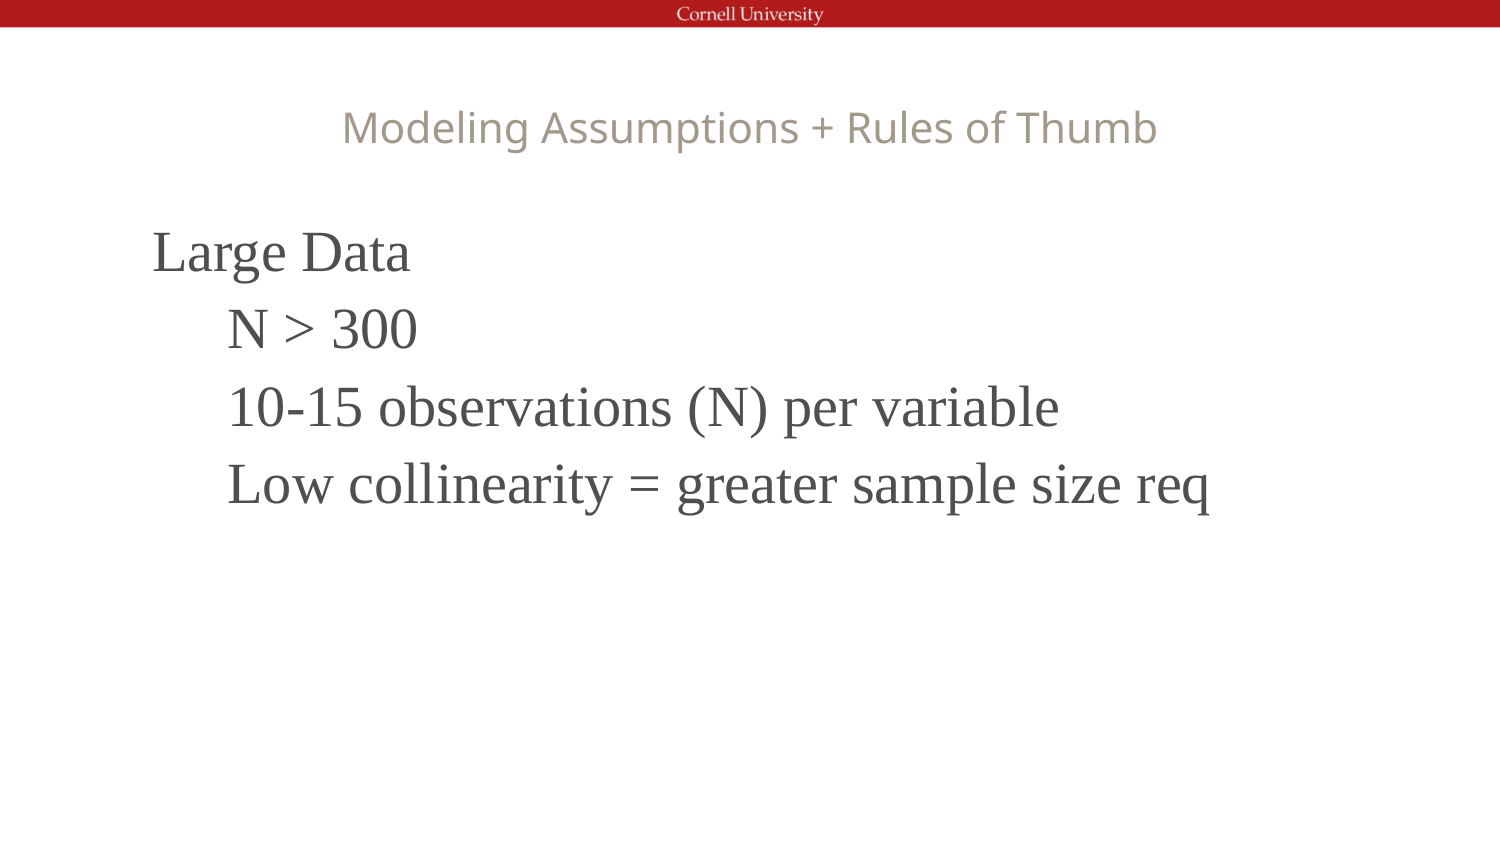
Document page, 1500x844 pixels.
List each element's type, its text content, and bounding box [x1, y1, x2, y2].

list Large Data N > 300 10-15 observations (N) per variable Low collinearity = greater sample size req [137, 205, 1363, 703]
picture [673, 0, 824, 43]
title Modeling Assumptions + Rules of Thumb [0, 93, 1500, 160]
